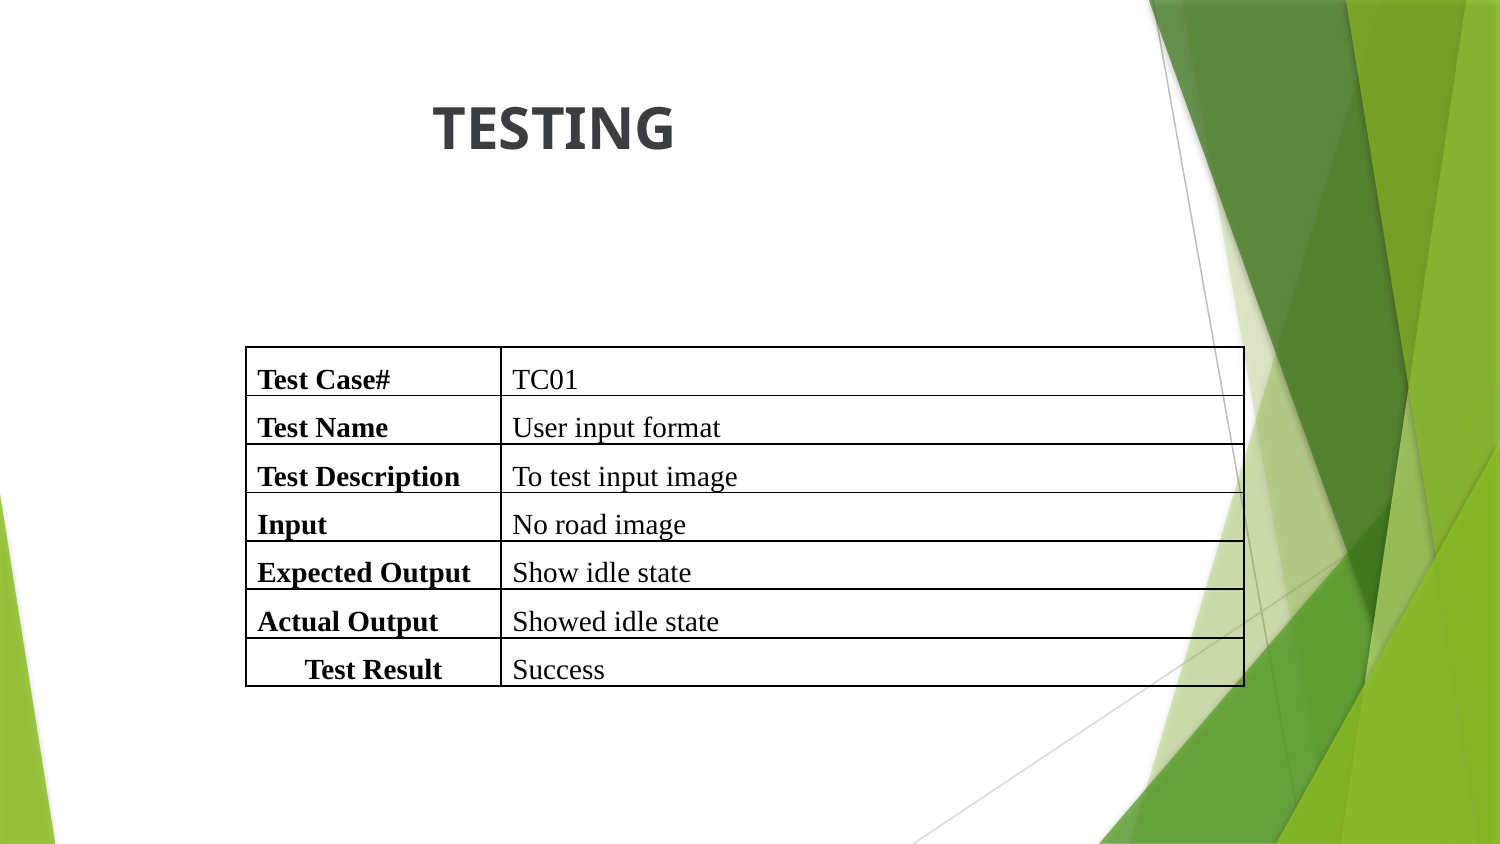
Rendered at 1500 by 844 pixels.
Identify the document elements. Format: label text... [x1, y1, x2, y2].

table_header Test Case# [247, 348, 500, 395]
table_cell Test Name [247, 396, 500, 443]
table_cell Test Description [247, 445, 500, 492]
table_cell Actual Output [247, 590, 500, 637]
text_box TESTING [421, 85, 1227, 232]
table_cell Input [247, 493, 500, 540]
table_header TC01 [502, 348, 1243, 395]
table_cell To test input image [502, 445, 1243, 492]
table_cell Test Result [247, 639, 500, 685]
table_cell No road image [502, 493, 1243, 540]
table_cell Success [502, 639, 1243, 685]
table_cell Showed idle state [502, 590, 1243, 637]
table_cell Expected Output [247, 542, 500, 588]
table_cell Show idle state [502, 542, 1243, 588]
table_cell User input format [502, 396, 1243, 443]
